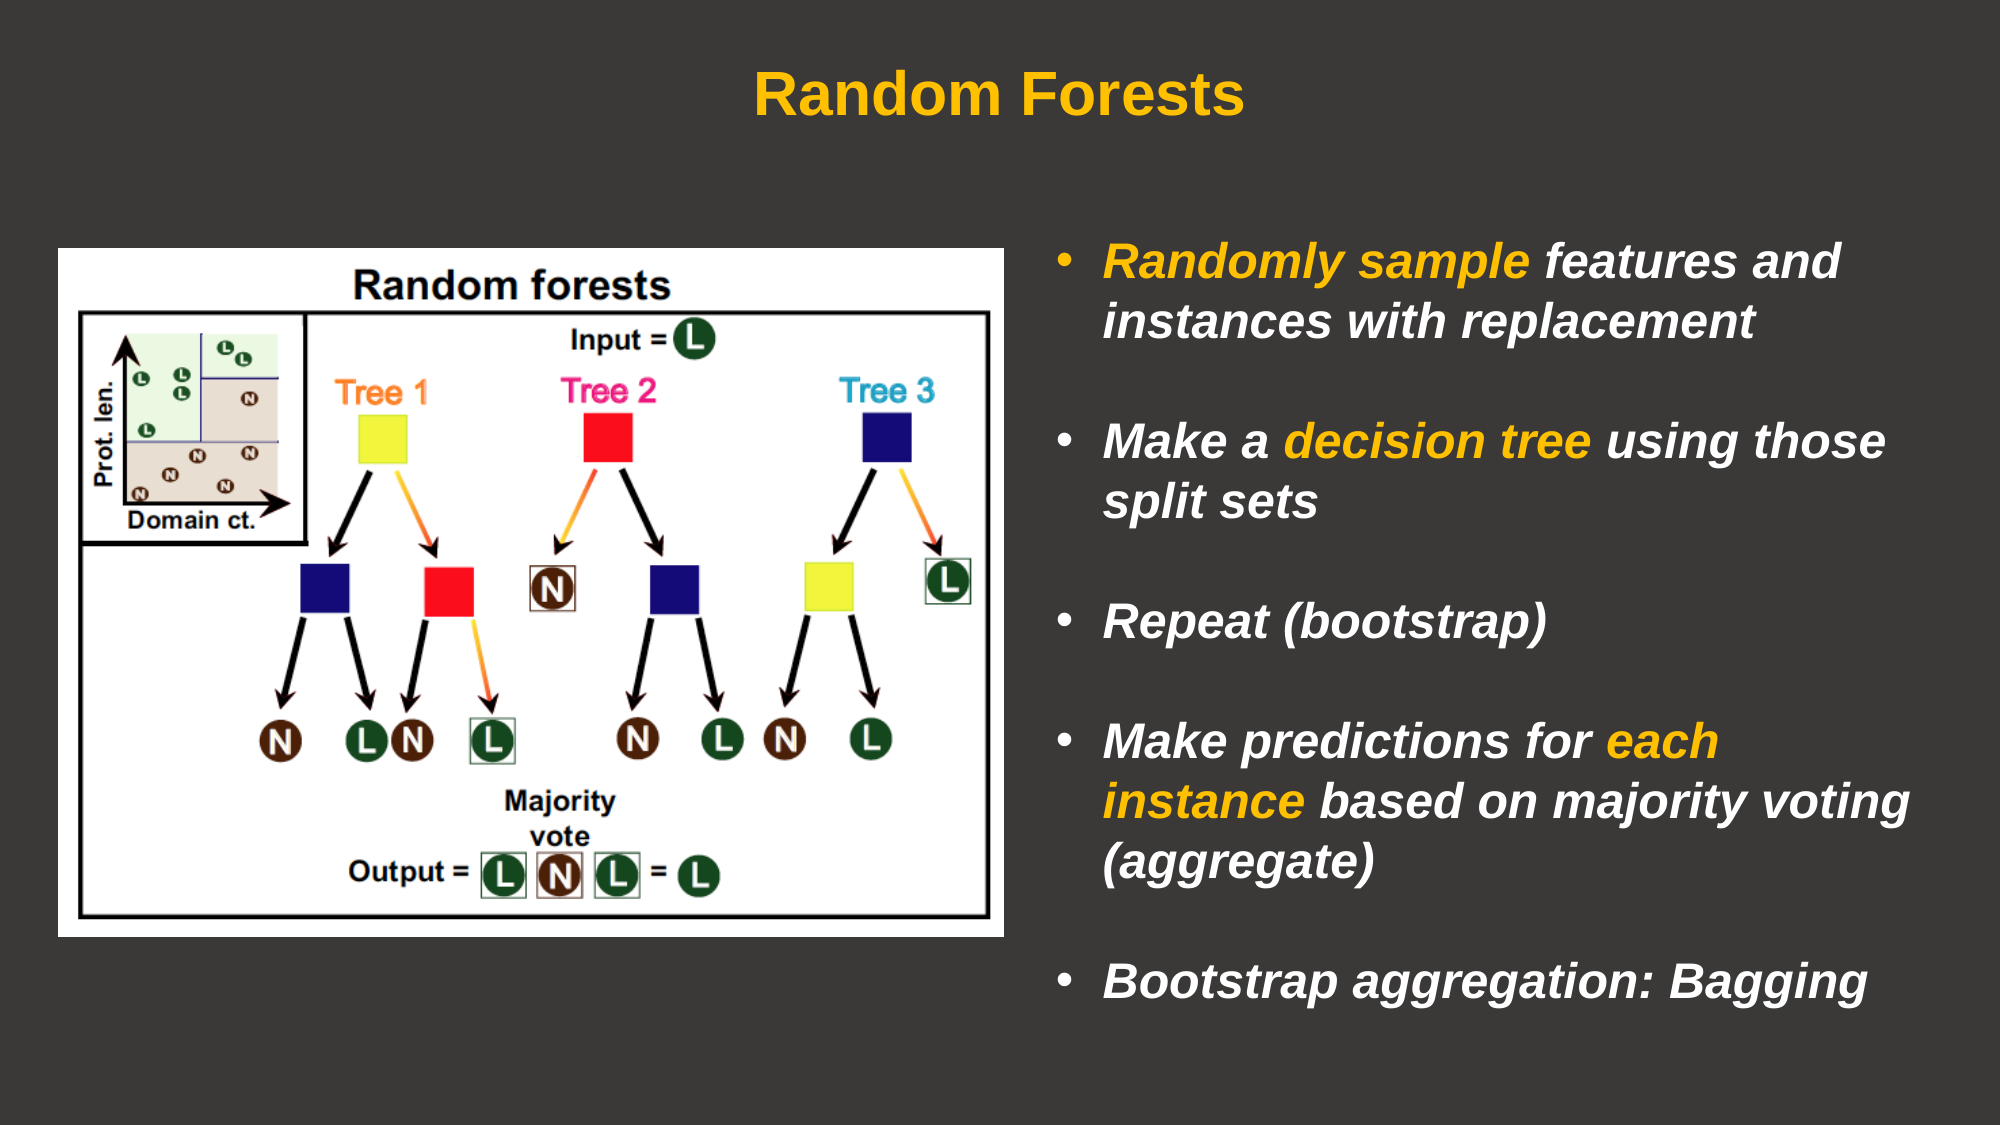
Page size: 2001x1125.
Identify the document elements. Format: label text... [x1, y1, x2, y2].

title Random Forests [137, 49, 1863, 142]
picture [58, 248, 1004, 937]
text_box Randomly sample features and instances with replacement Make a decision tree using those split sets Repeat (bootstrap) Make predictions for each instance based on majority voting (aggregate) Bootstrap aggregation: Bagging [1041, 221, 1941, 1017]
